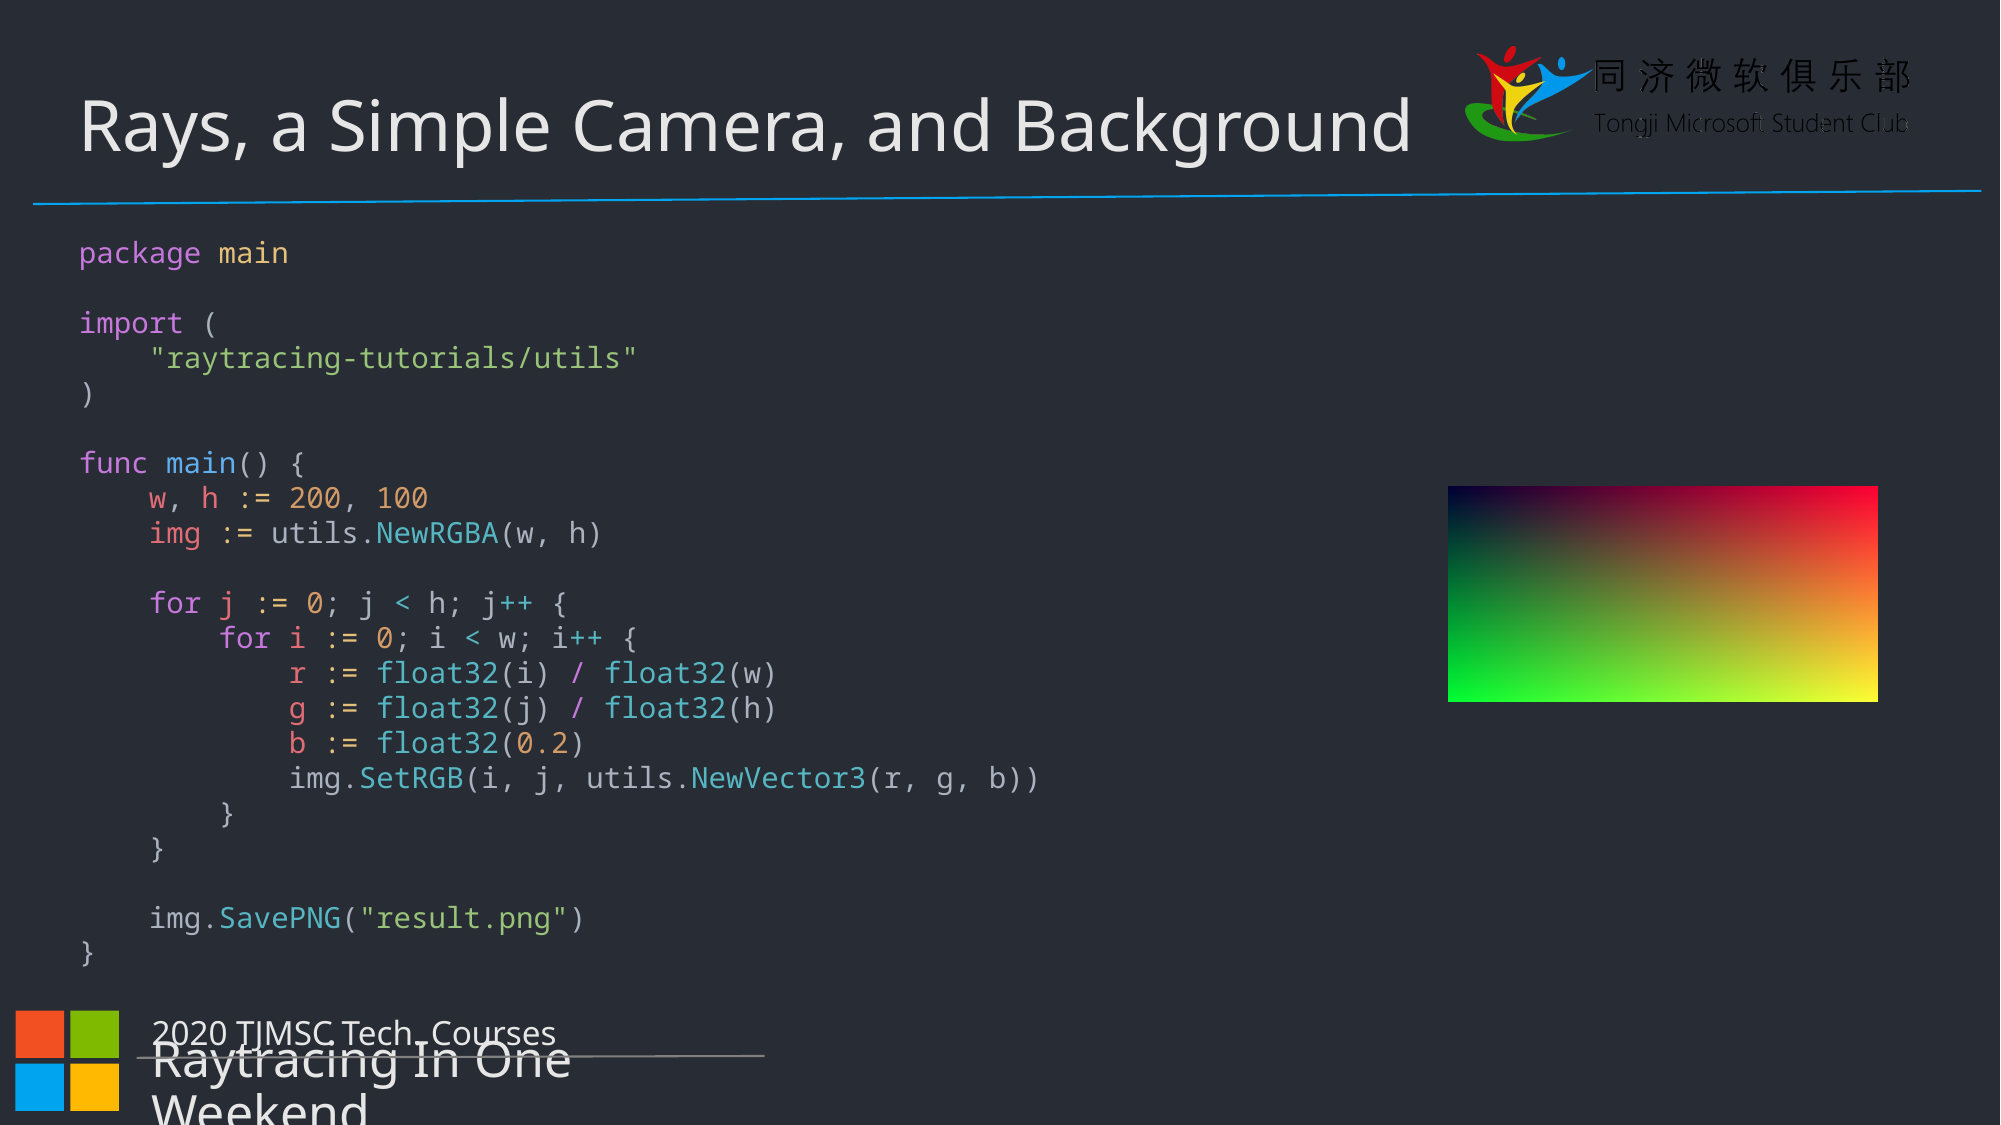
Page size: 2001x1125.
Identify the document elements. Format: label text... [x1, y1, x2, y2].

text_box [15, 1010, 119, 1111]
picture [1459, 34, 1918, 162]
picture [1448, 486, 1878, 702]
text_box package main import ( "raytracing-tutorials/utils" ) func main() { w, h := 200, 100 img := utils.NewRGBA(w, h) for j := 0; j < h; j++ { for i := 0; i < w; i++ { r := float32(i) / float32(w) g := float32(j) / float32(h) b := float32(0.2) img.SetRGB(i, j, utils.NewVector3(r, g, b)) } } img.SavePNG("result.png") } [64, 227, 1388, 977]
text_box 2020 TJMSC Tech. Courses [136, 1008, 682, 1055]
text_box Raytracing In One Weekend [136, 1060, 796, 1116]
text_box Rays, a Simple Camera, and Background [63, 47, 1497, 210]
